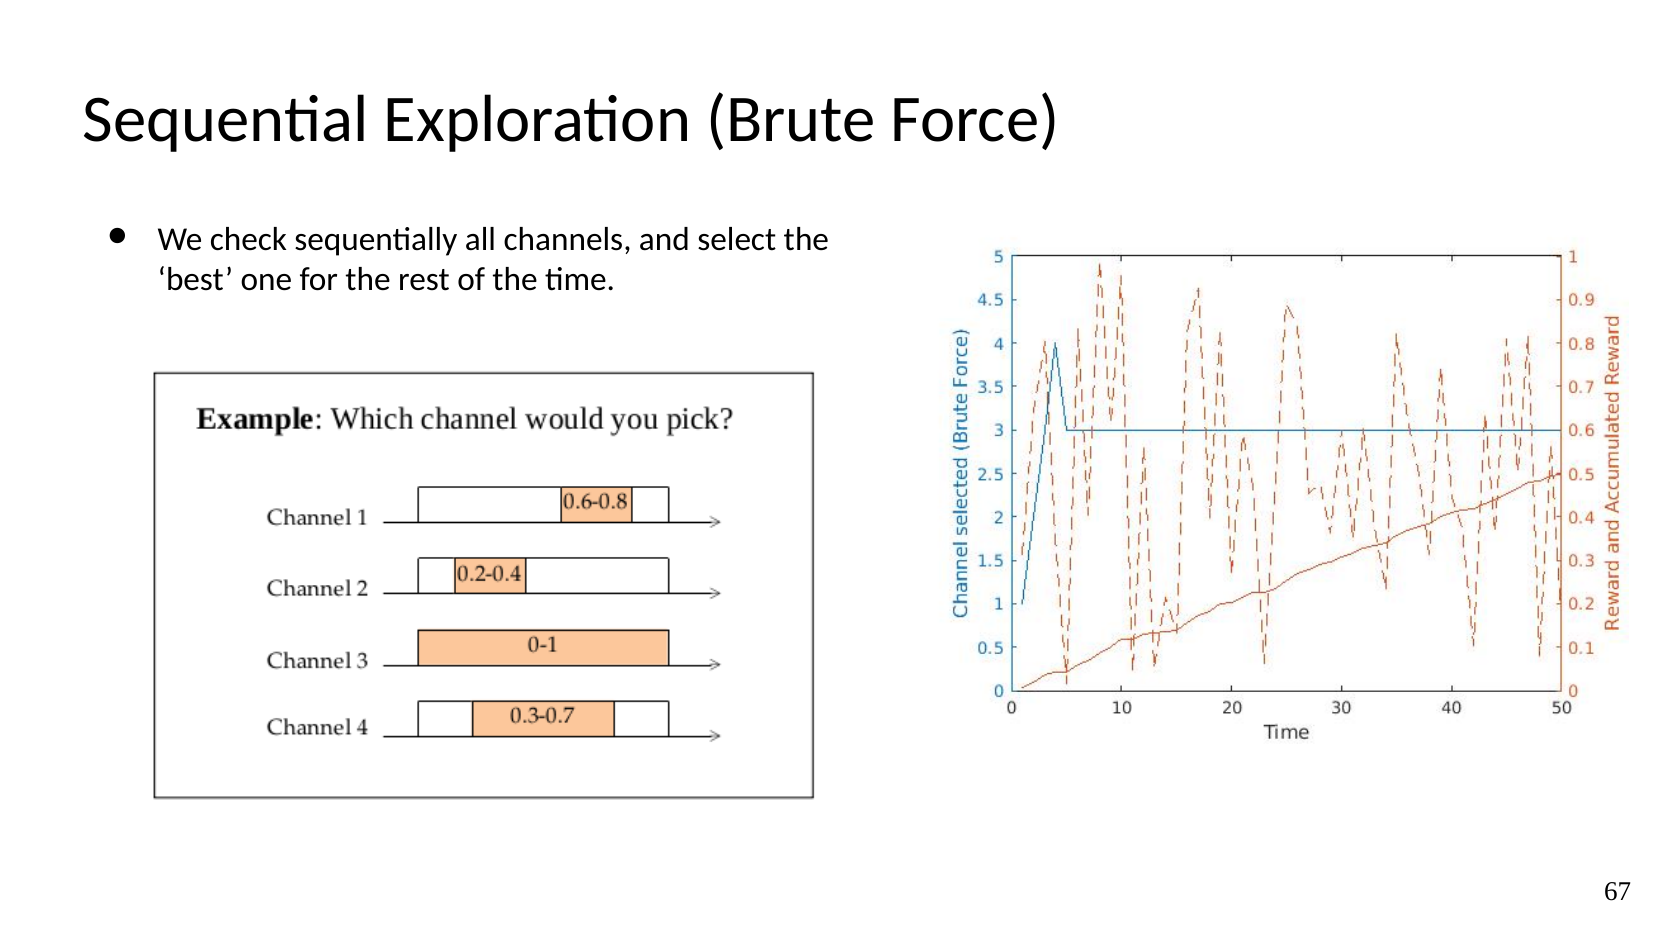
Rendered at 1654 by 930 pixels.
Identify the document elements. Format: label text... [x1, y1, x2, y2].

slide_number ‹#› [1546, 858, 1647, 930]
picture [919, 217, 1629, 749]
picture [144, 361, 823, 810]
list We check sequentially all channels, and select the ‘best’ one for the rest of the time. [82, 217, 895, 850]
title Sequential Exploration (Brute Force) [82, 37, 1571, 193]
